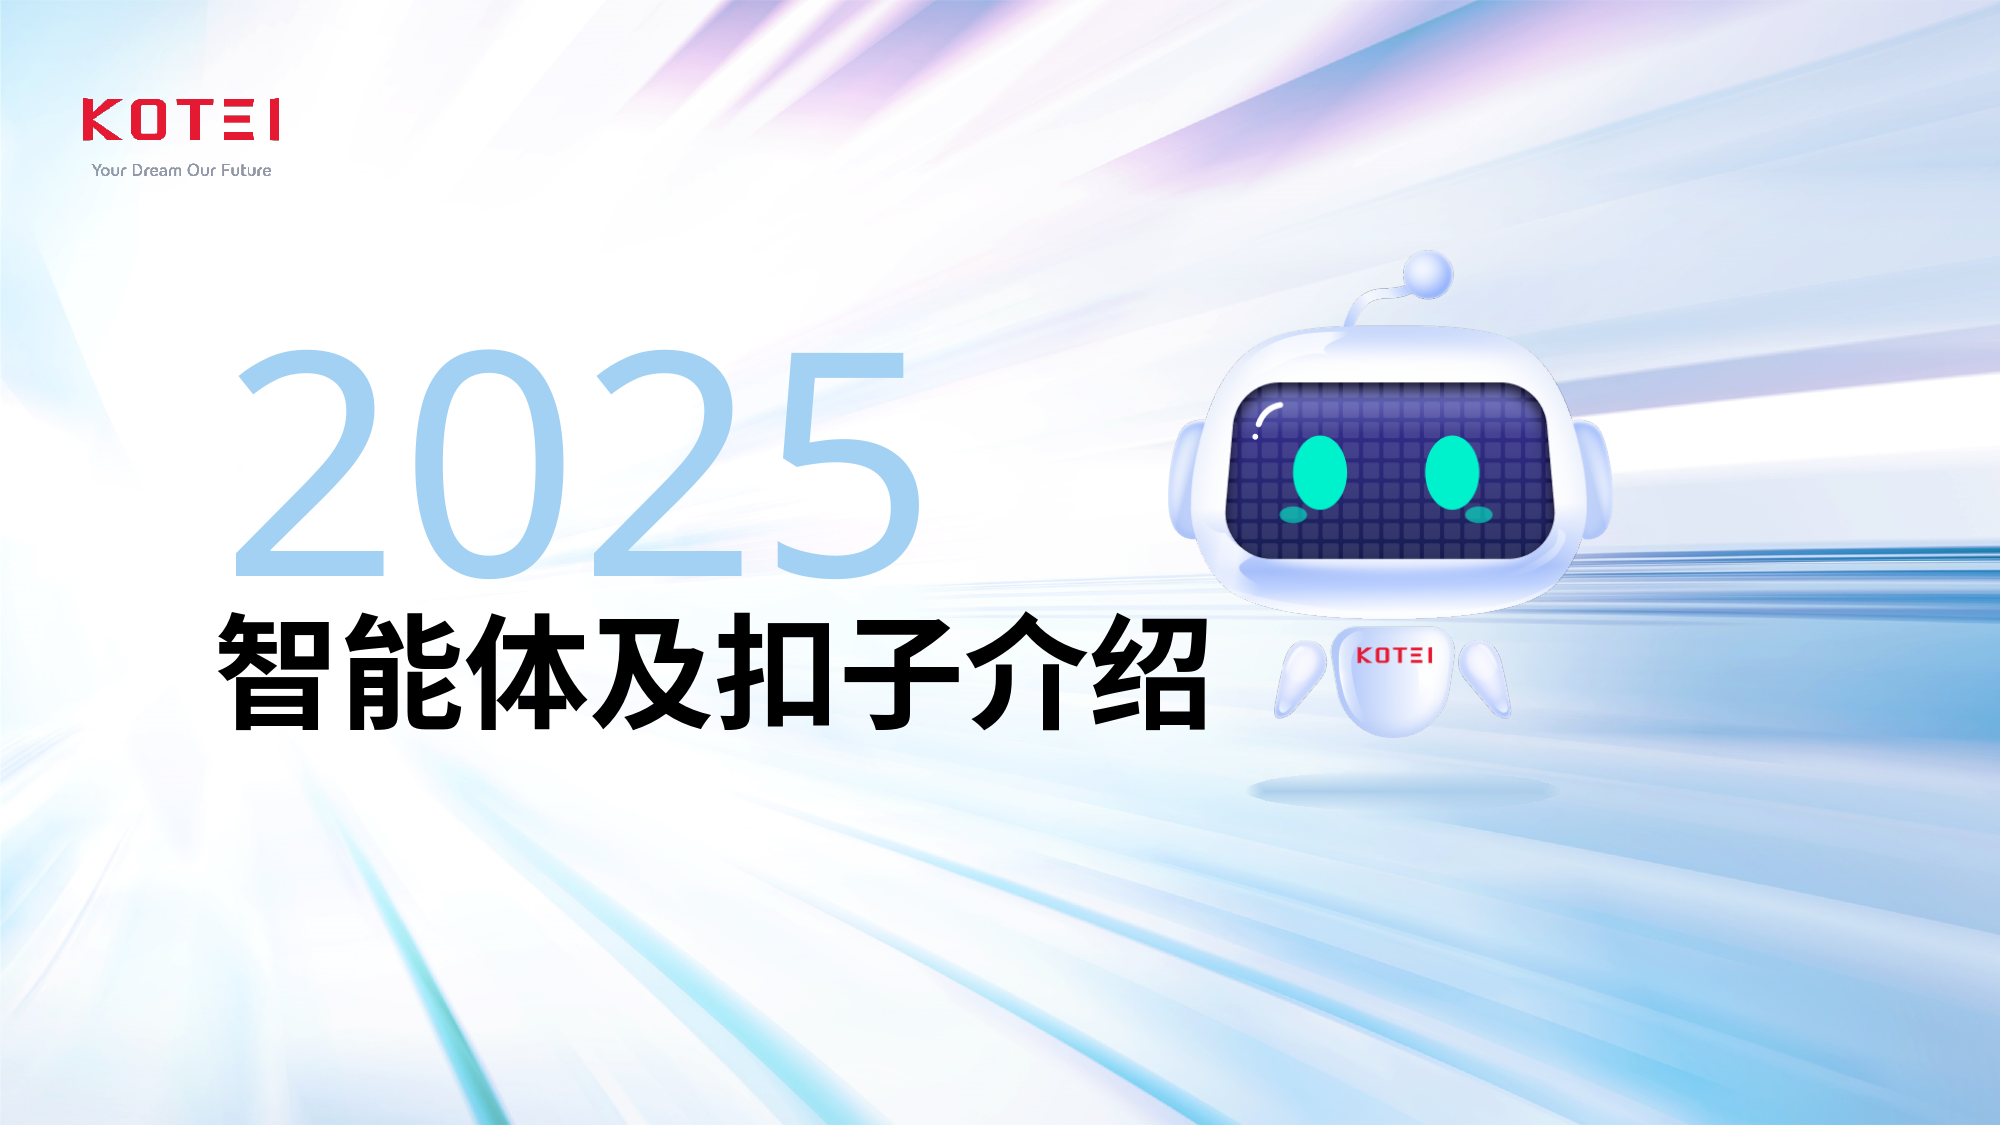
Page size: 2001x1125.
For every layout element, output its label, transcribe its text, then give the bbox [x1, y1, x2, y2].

picture [0, 0, 2000, 1125]
list 智能体及扣子介绍 [199, 604, 1568, 755]
